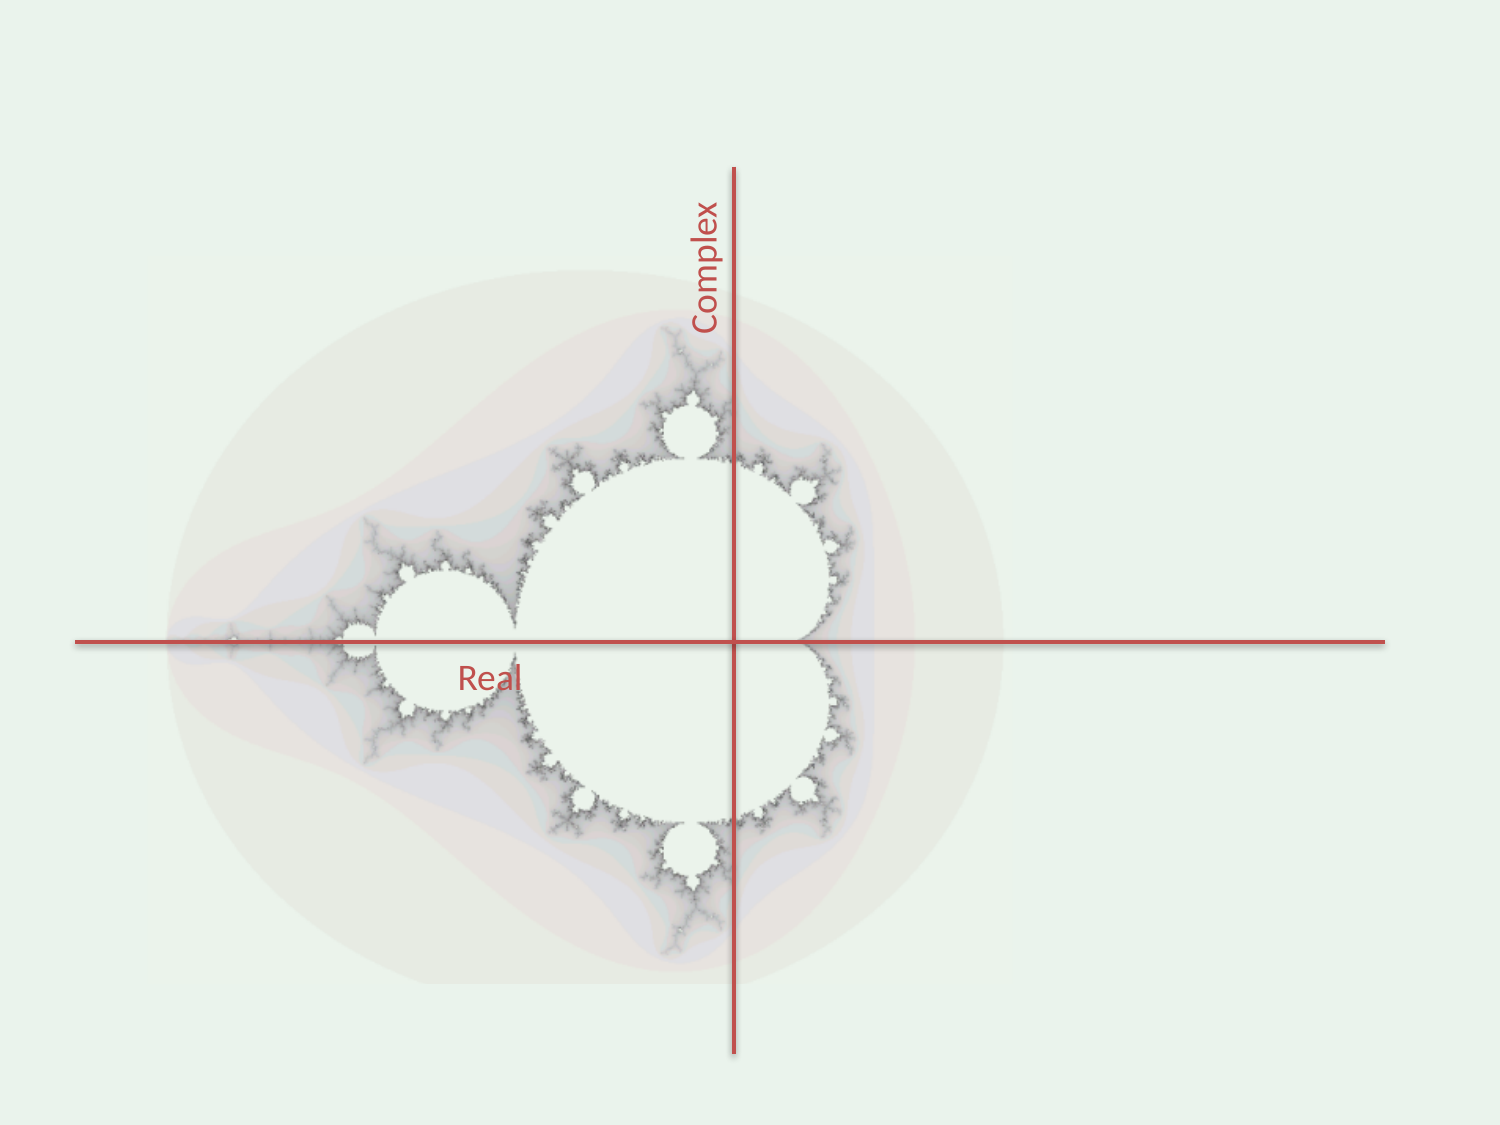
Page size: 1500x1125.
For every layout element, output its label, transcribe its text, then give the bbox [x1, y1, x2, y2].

picture [147, 642, 734, 984]
picture [147, 255, 734, 641]
picture [735, 255, 1013, 641]
picture [735, 642, 1013, 984]
text_box Complex [671, 146, 732, 254]
